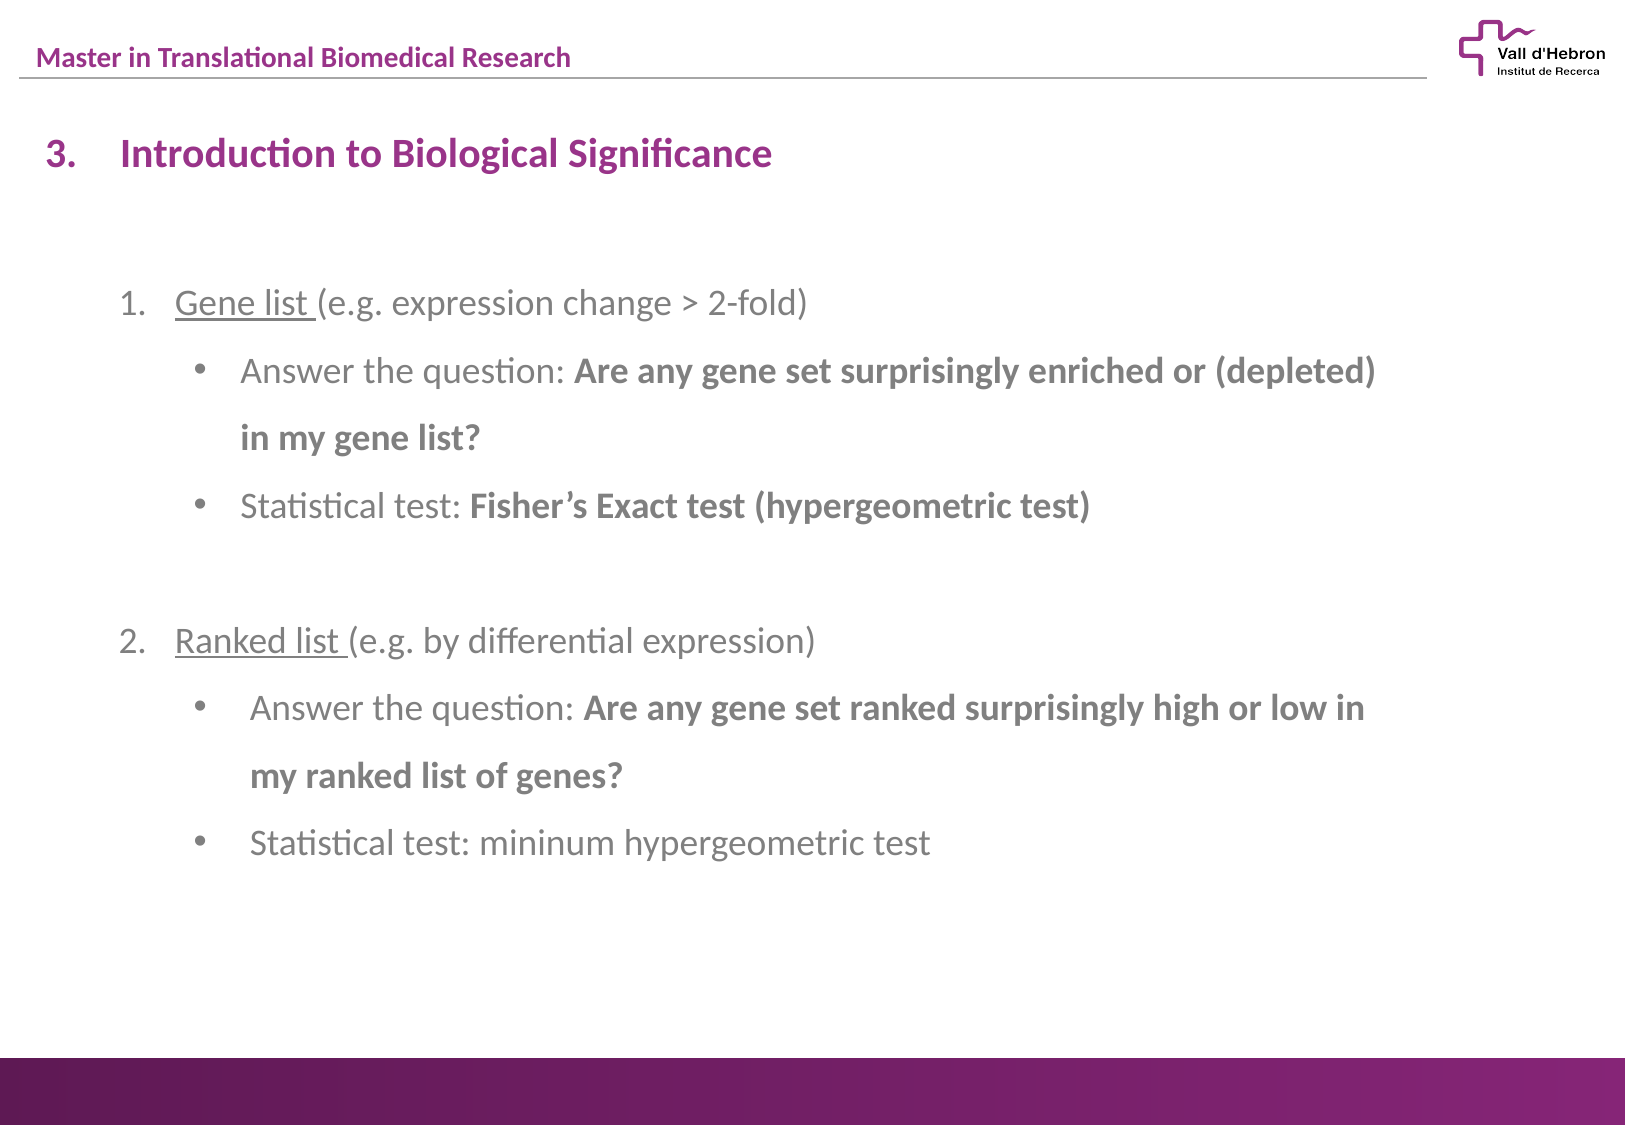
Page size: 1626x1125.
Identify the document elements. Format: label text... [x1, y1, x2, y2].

text_box Gene list (e.g. expression change > 2-fold) Answer the question: Are any gene set surprisingly enriched or (depleted) in my gene list? Statistical test: Fisher’s Exact test (hypergeometric test) Ranked list (e.g. by differential expression) Answer the question: Are any gene set ranked surprisingly high or low in my ranked list of genes? Statistical test: mininum hypergeometric test [103, 248, 1415, 871]
text_box Introduction to Biological Significance [30, 93, 788, 184]
picture [1458, 19, 1606, 77]
